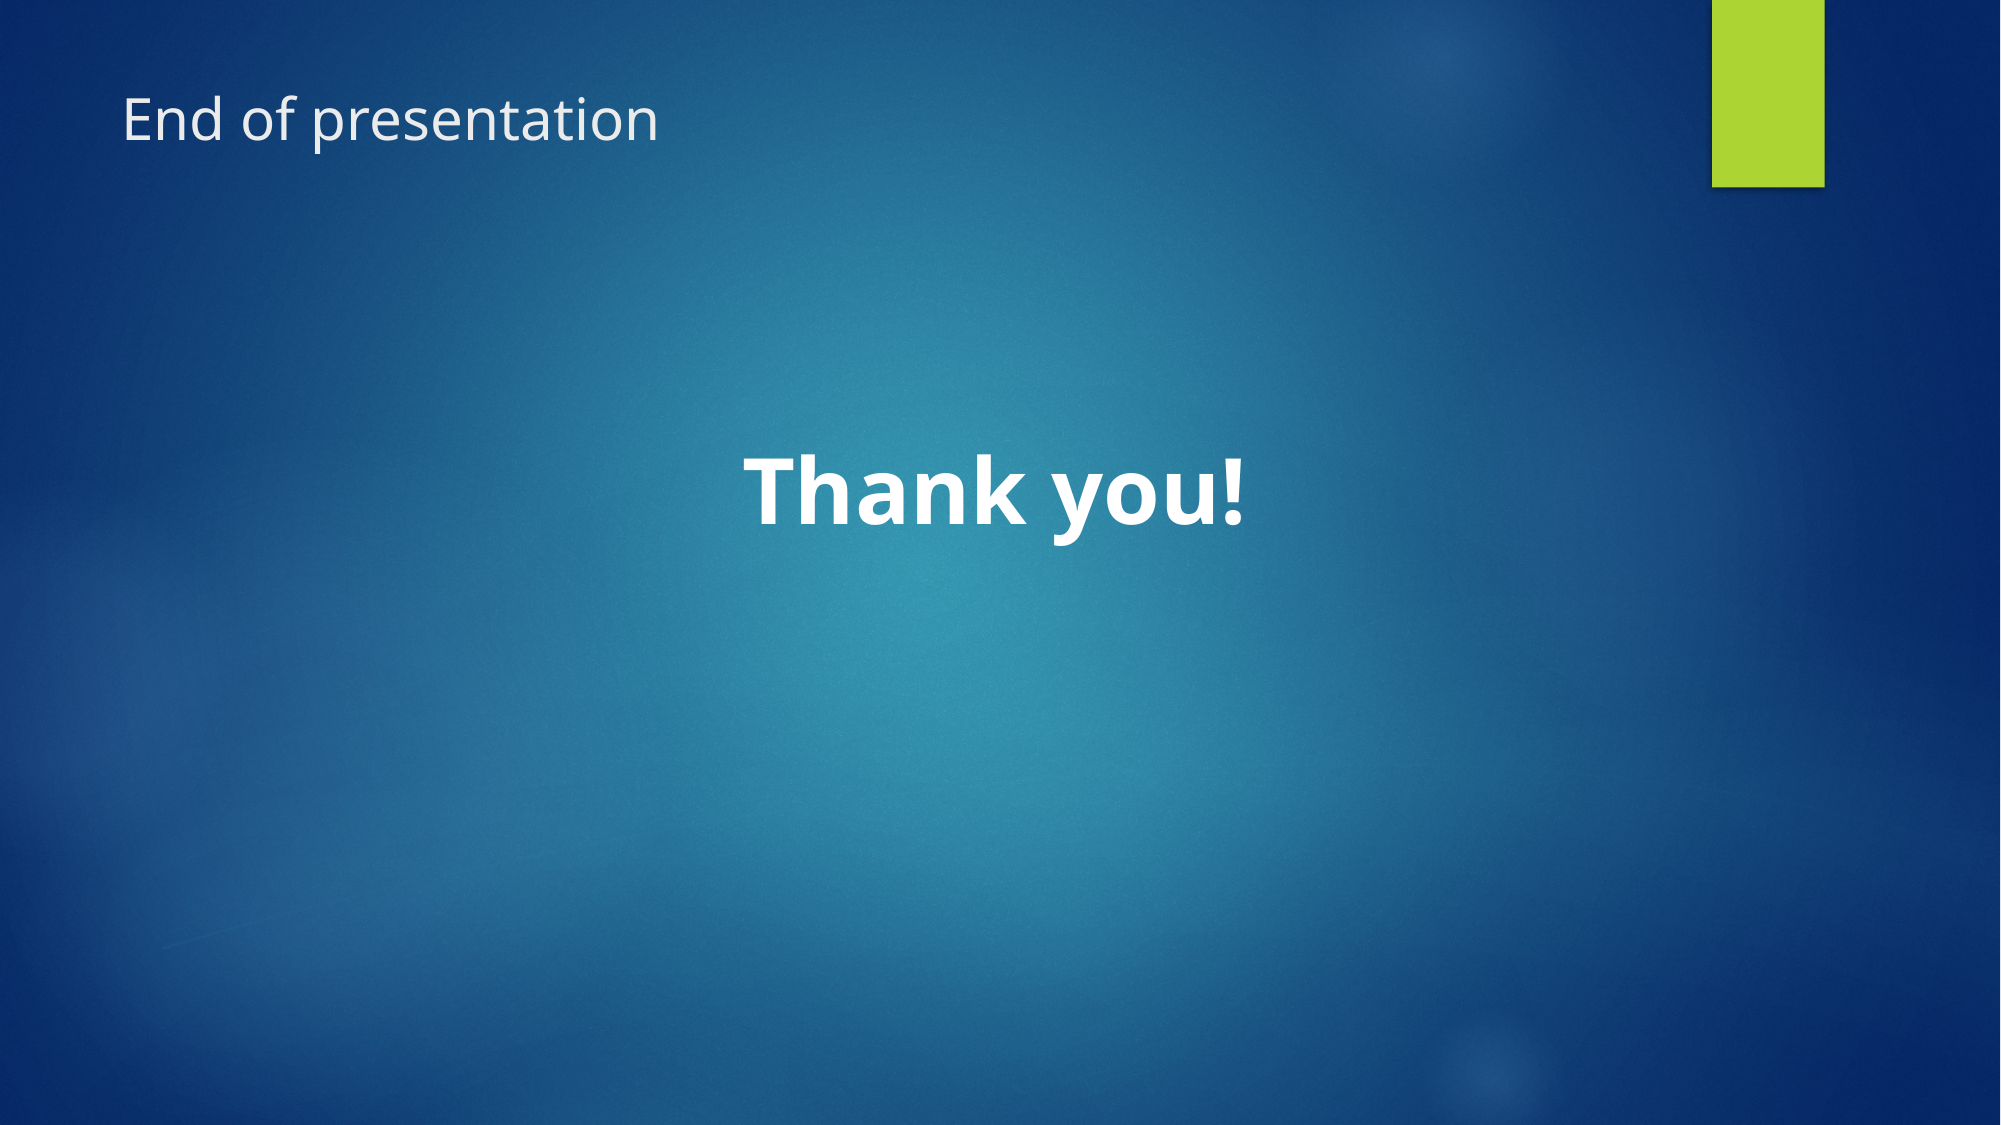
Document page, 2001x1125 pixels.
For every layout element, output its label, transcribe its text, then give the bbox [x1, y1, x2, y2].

list Thank you! [260, 425, 1729, 1114]
picture [0, 0, 2001, 1125]
title End of presentation [106, 74, 1649, 304]
